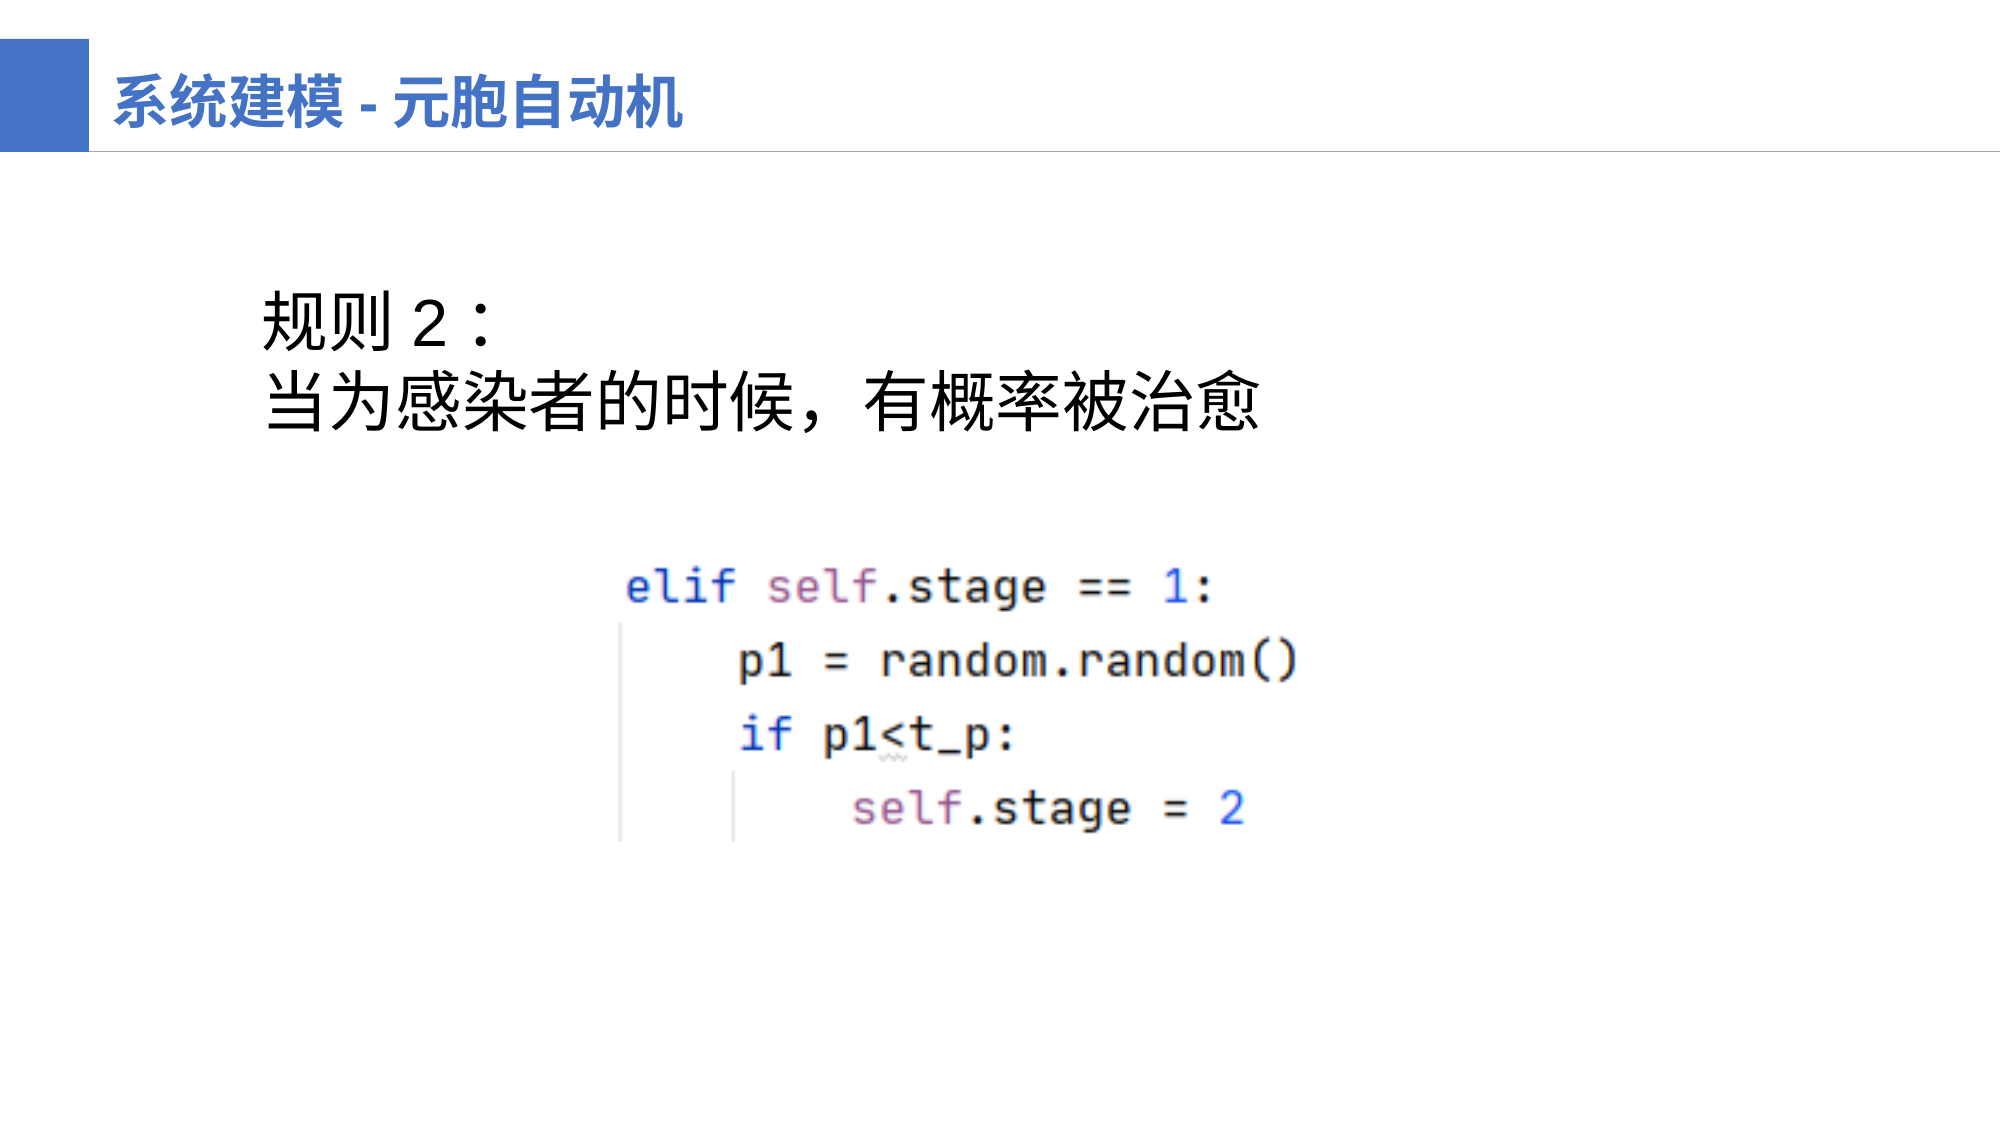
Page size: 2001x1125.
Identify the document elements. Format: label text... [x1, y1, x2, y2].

text_box 规则2： 当为感染者的时候，有概率被治愈 [247, 272, 1753, 448]
list 系统建模-元胞自动机 [96, 57, 880, 143]
picture [597, 555, 1403, 842]
